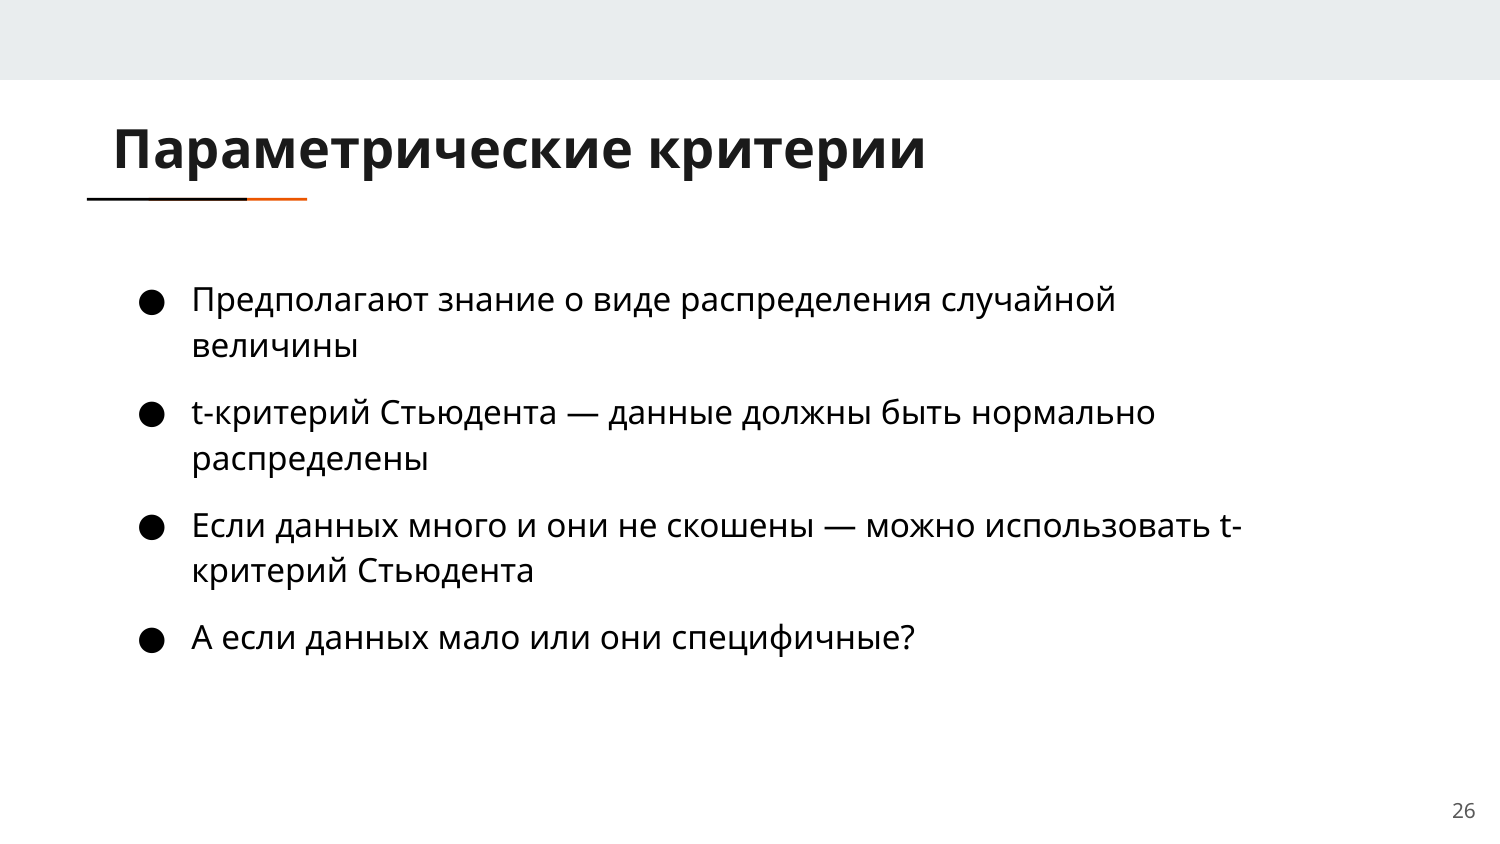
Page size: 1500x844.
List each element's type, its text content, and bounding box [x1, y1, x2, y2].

slide_number <number> [1400, 779, 1491, 844]
text_box Предполагают знание о виде распределения случайной величины t-критерий Стьюдента — данные должны быть нормально распределены Если данных много и они не скошены — можно использовать t-критерий Стьюдента А если данных мало или они специфичные? [101, 257, 1309, 672]
title Параметрические критерии [112, 99, 1374, 188]
